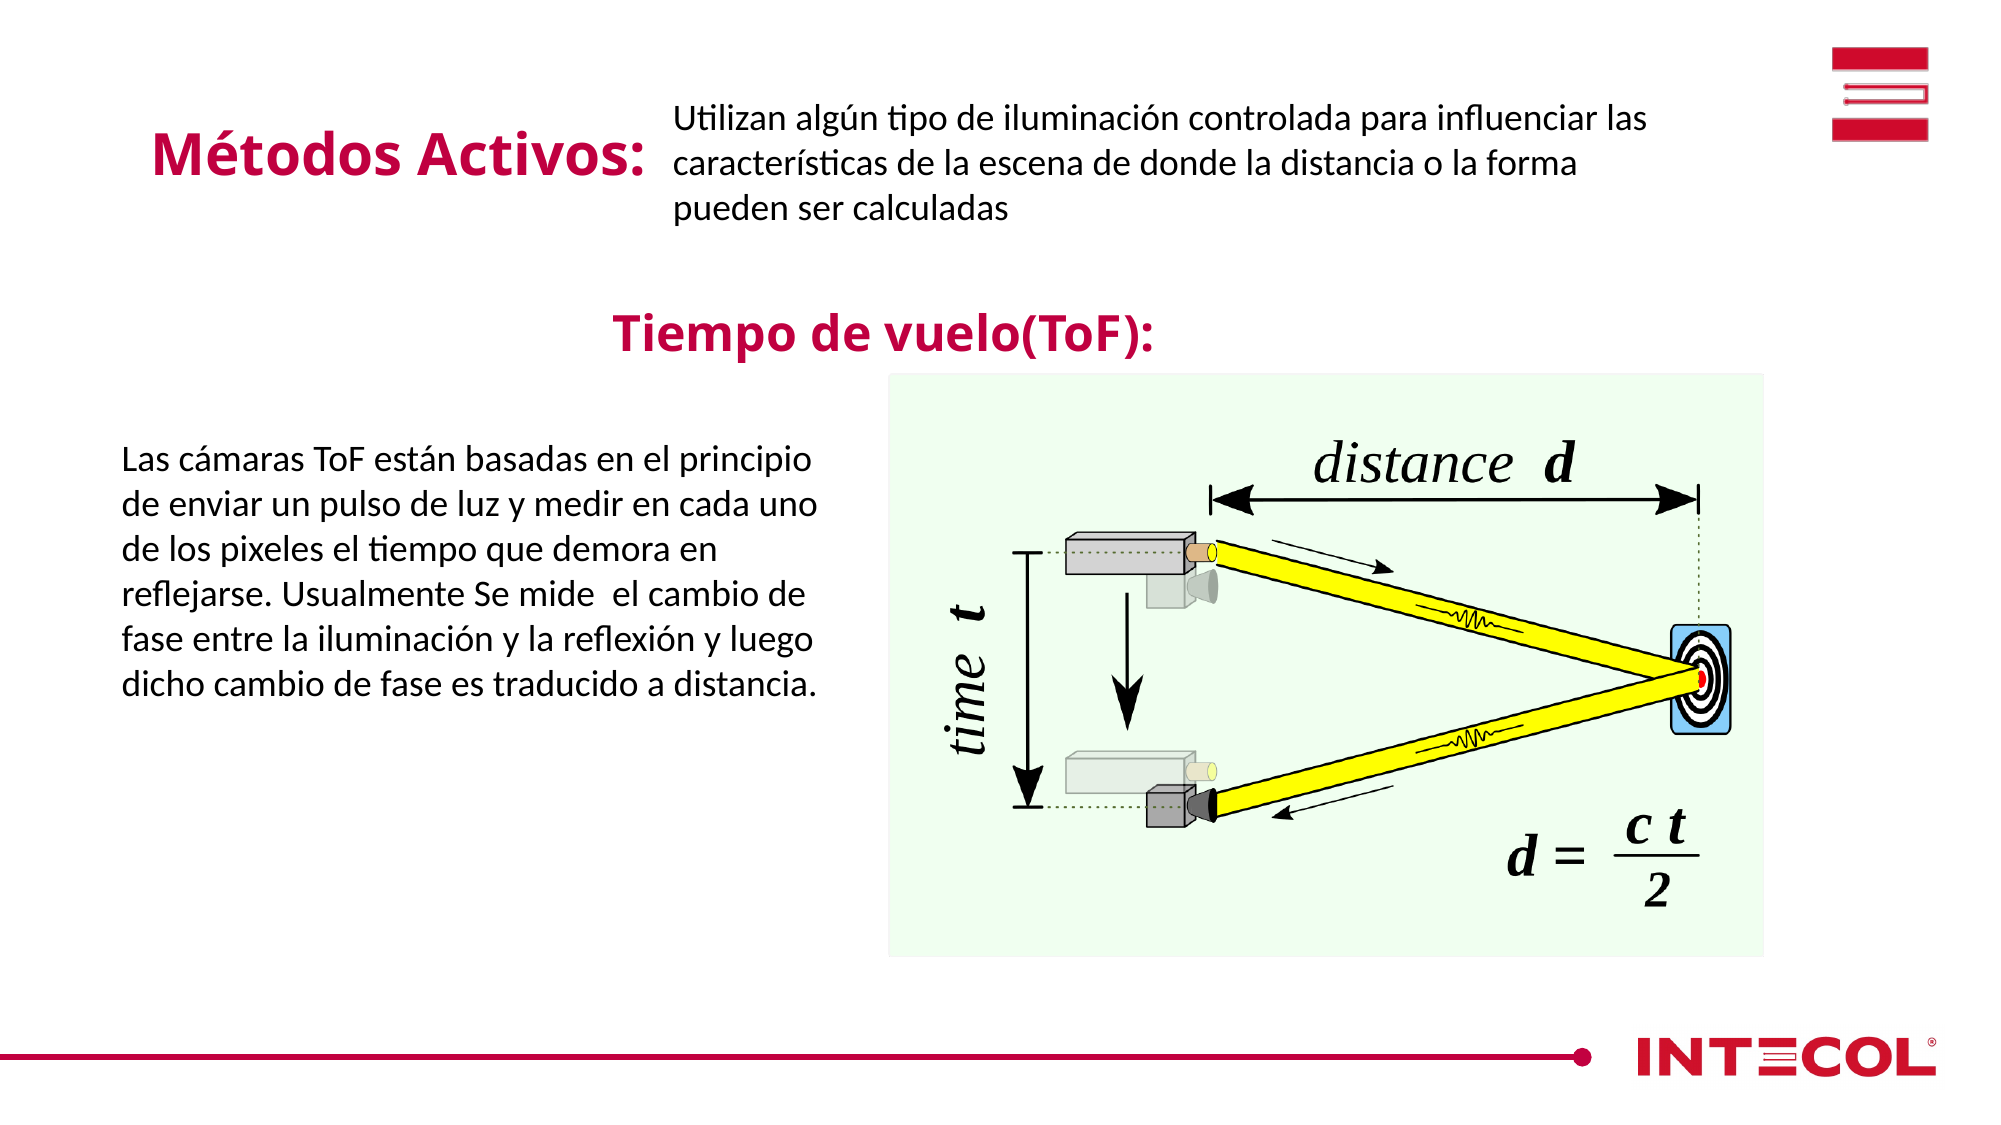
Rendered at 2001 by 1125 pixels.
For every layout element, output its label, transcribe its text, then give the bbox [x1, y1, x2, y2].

text_box Métodos Activos: [135, 110, 658, 195]
picture [1631, 1024, 1945, 1090]
picture [1787, 0, 1974, 186]
text_box Tiempo de vuelo(ToF): [597, 294, 2000, 369]
text_box Las cámaras ToF están basadas en el principio de enviar un pulso de luz y medir en cada uno de los pixeles el tiempo que demora en reflejarse. Usualmente Se mide el cambio de fase entre la iluminación y la reflexión y luego dicho cambio de fase es traducido a distancia. [106, 426, 845, 712]
picture [888, 373, 1764, 957]
text_box Utilizan algún tipo de iluminación controlada para influenciar las características de la escena de donde la distancia o la forma pueden ser calculadas [658, 85, 1716, 236]
